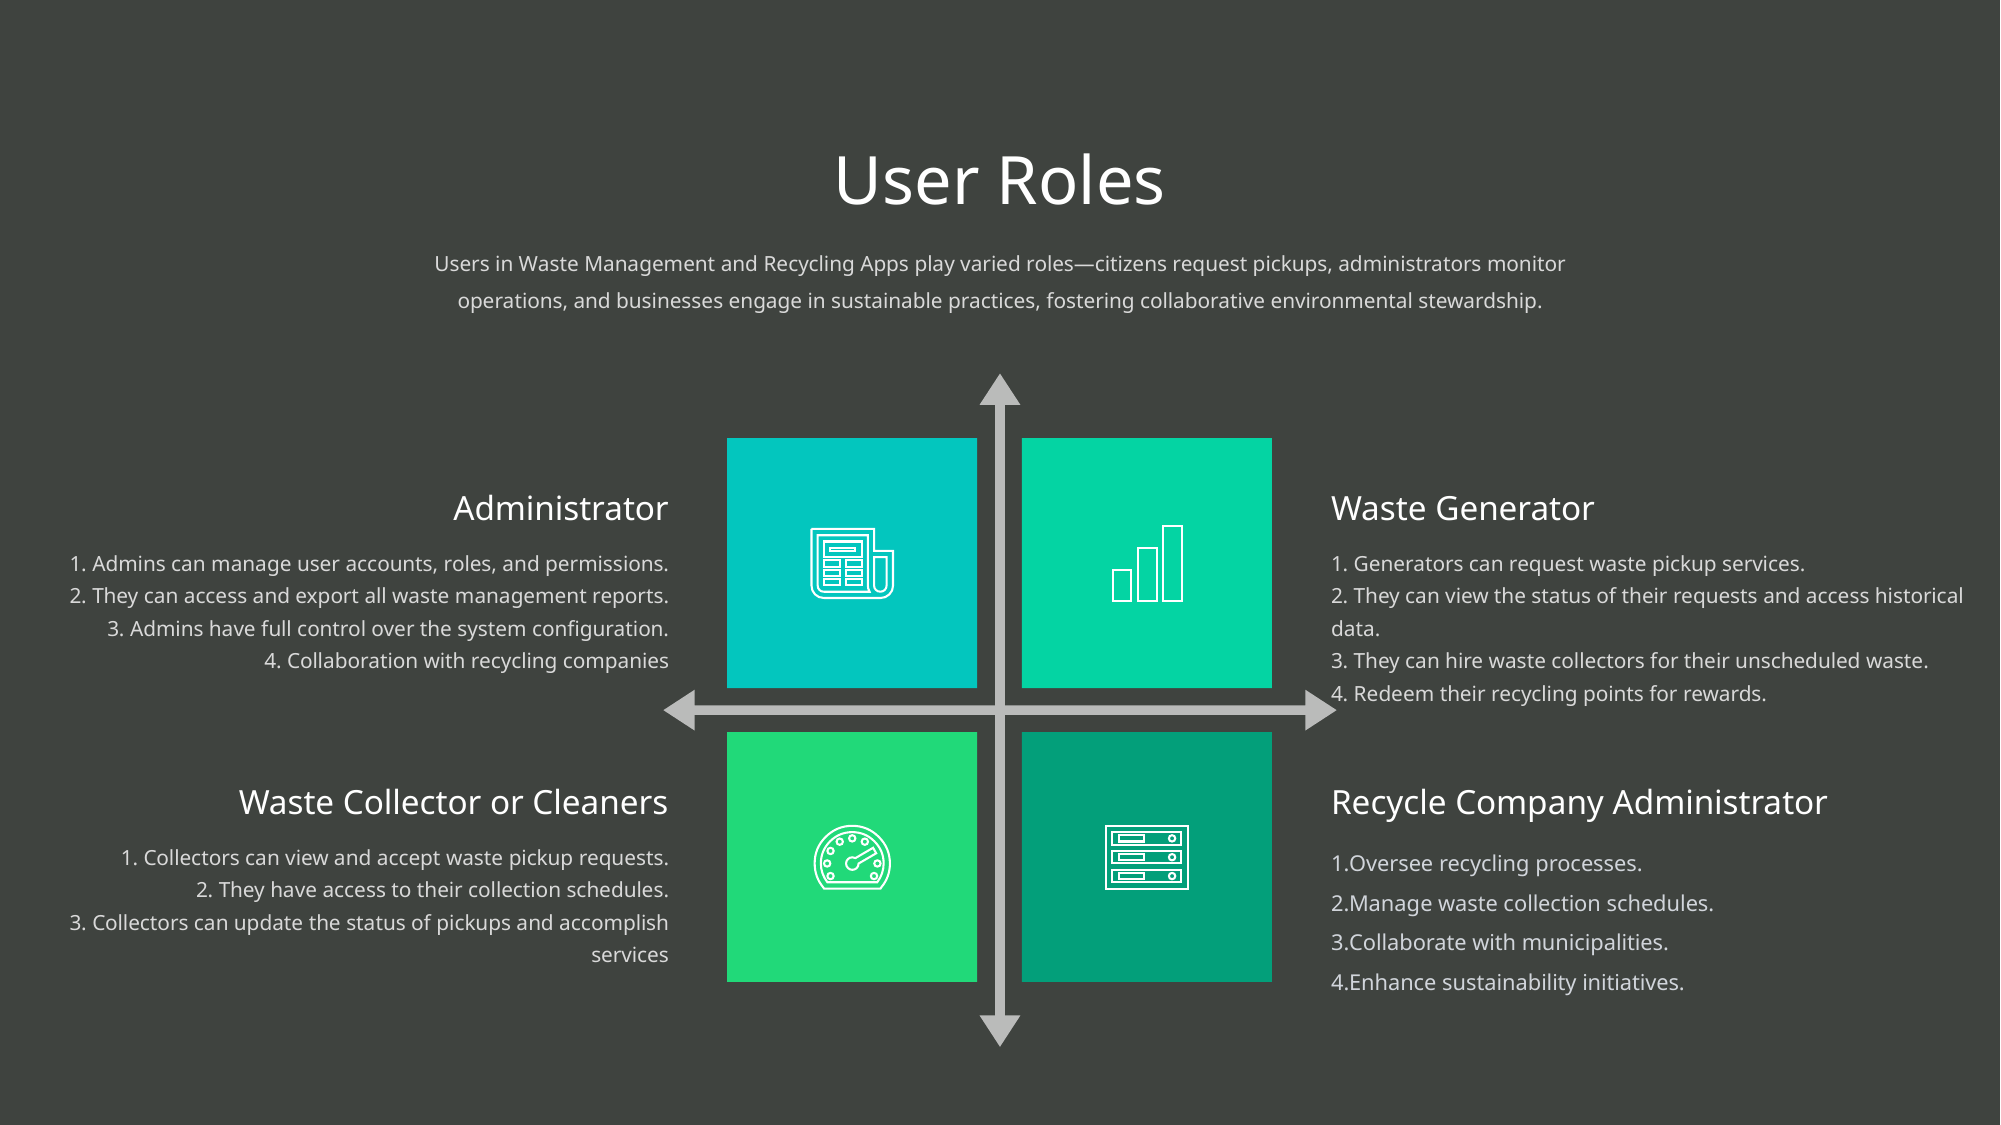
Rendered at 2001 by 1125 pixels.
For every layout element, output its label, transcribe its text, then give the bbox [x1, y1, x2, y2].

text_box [31, 774, 670, 974]
list User Roles [400, 138, 1600, 227]
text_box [1330, 480, 2000, 713]
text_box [727, 438, 978, 689]
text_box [1021, 438, 1272, 689]
text_box [661, 371, 1335, 1049]
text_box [31, 480, 670, 680]
list Users in Waste Management and Recycling Apps play varied roles—citizens request pickups, administrators monitor operations, and businesses engage in sustainable practices, fostering collaborative environmental stewardship. [400, 230, 1600, 317]
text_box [1330, 774, 1851, 1000]
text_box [1021, 732, 1272, 983]
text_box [727, 732, 978, 983]
